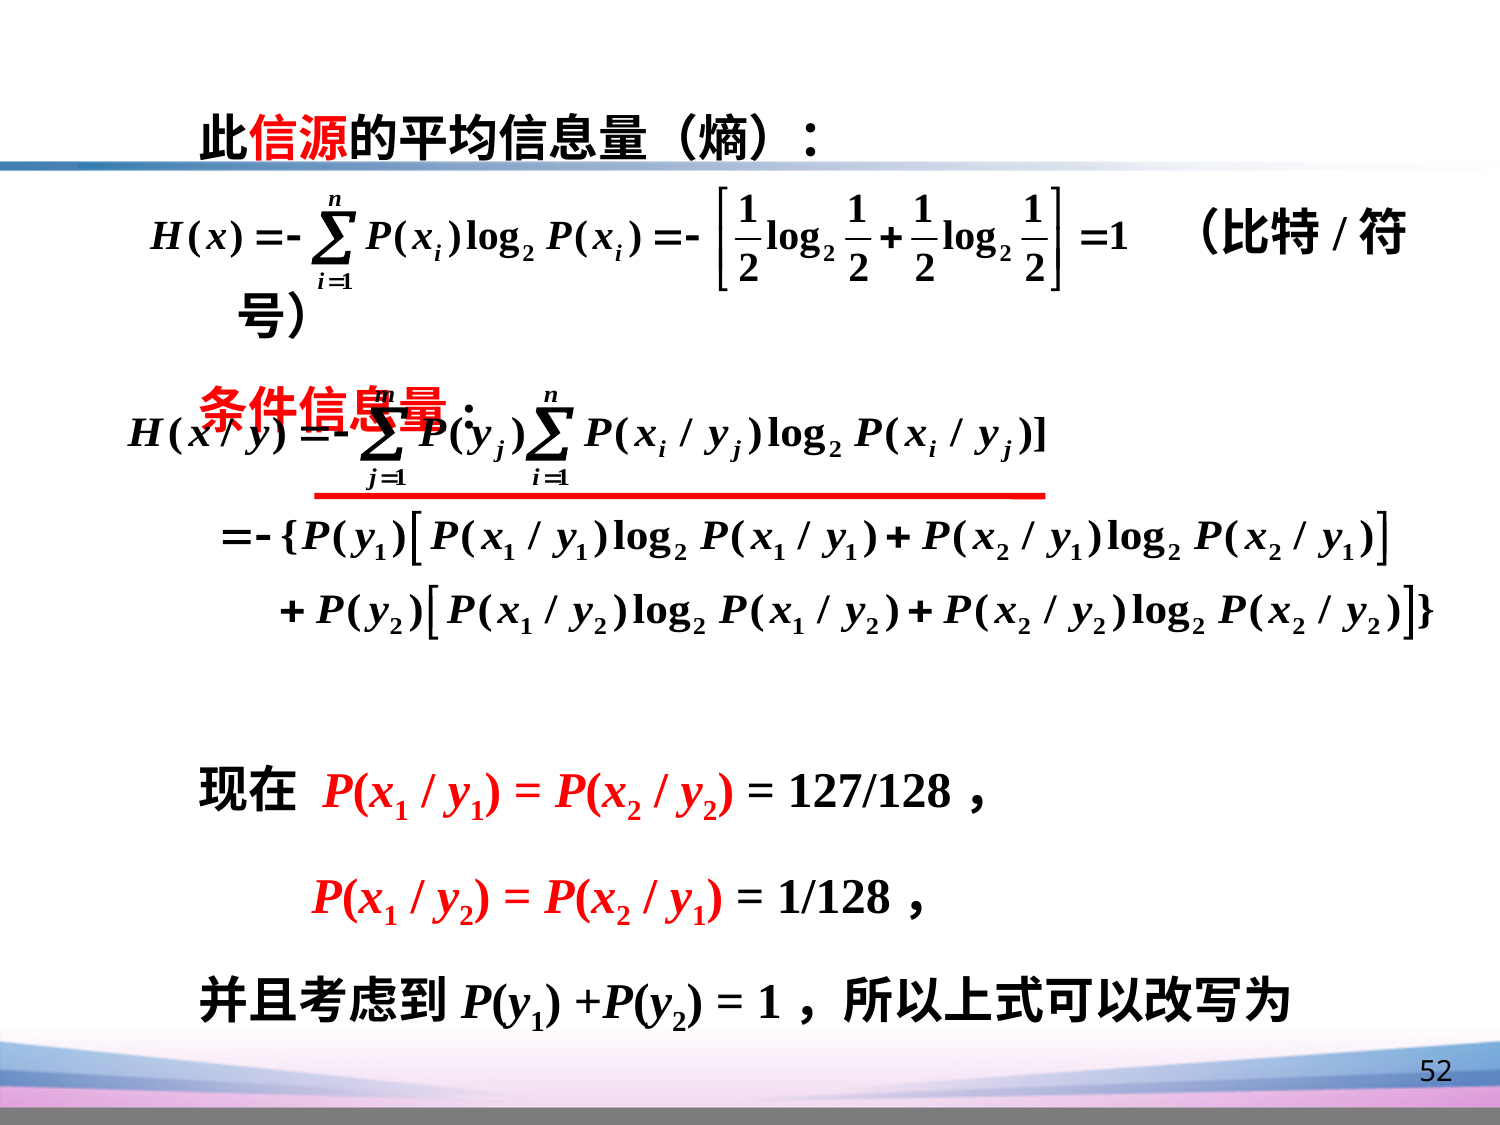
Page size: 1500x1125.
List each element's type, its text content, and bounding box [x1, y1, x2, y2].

picture [0, 1, 1500, 1125]
list 此信源的平均信息量（熵）： （比特/符号） 条件信息量: 现在 P(x1 / y1) = P(x2 / y2) = 127/128， P(x1 / y2) = P(x2 / y1) = 1/128， 并且考虑到P(y1) +P(y2) = 1，所以上式可以改写为 [33, 75, 1464, 354]
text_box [141, 176, 1138, 299]
list 此信源的平均信息量（熵）： （比特/符号） 条件信息量: 现在 P(x1 / y1) = P(x2 / y2) = 127/128， P(x1 / y2) = P(x2 / y1) = 1/128， 并且考虑到P(y1) +P(y2) = 1，所以上式可以改写为 [33, 355, 1464, 992]
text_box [118, 374, 1442, 648]
slide_number 52 [1154, 1023, 1468, 1100]
